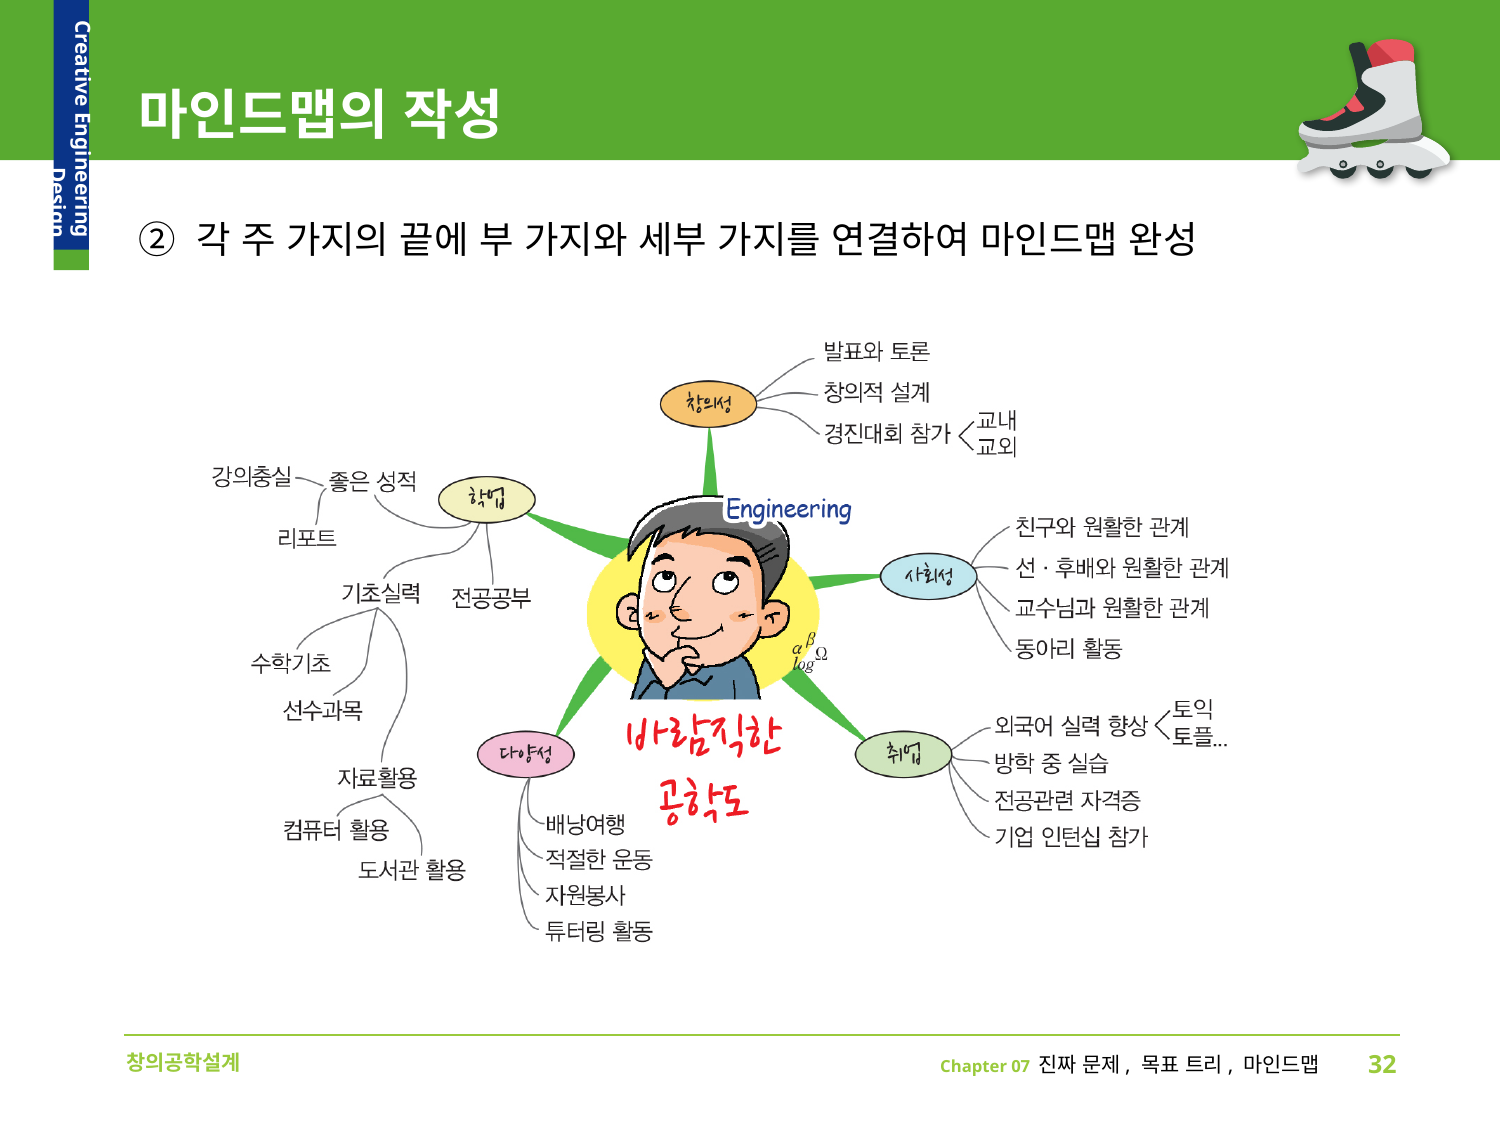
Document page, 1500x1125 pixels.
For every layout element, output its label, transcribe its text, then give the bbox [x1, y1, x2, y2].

title 마인드맵의 작성 [123, 66, 1400, 159]
picture [188, 290, 1282, 960]
list ② 각 주 가지의 끝에 부 가지와 세부 가지를 연결하여 마인드맵 완성 [123, 208, 1400, 799]
